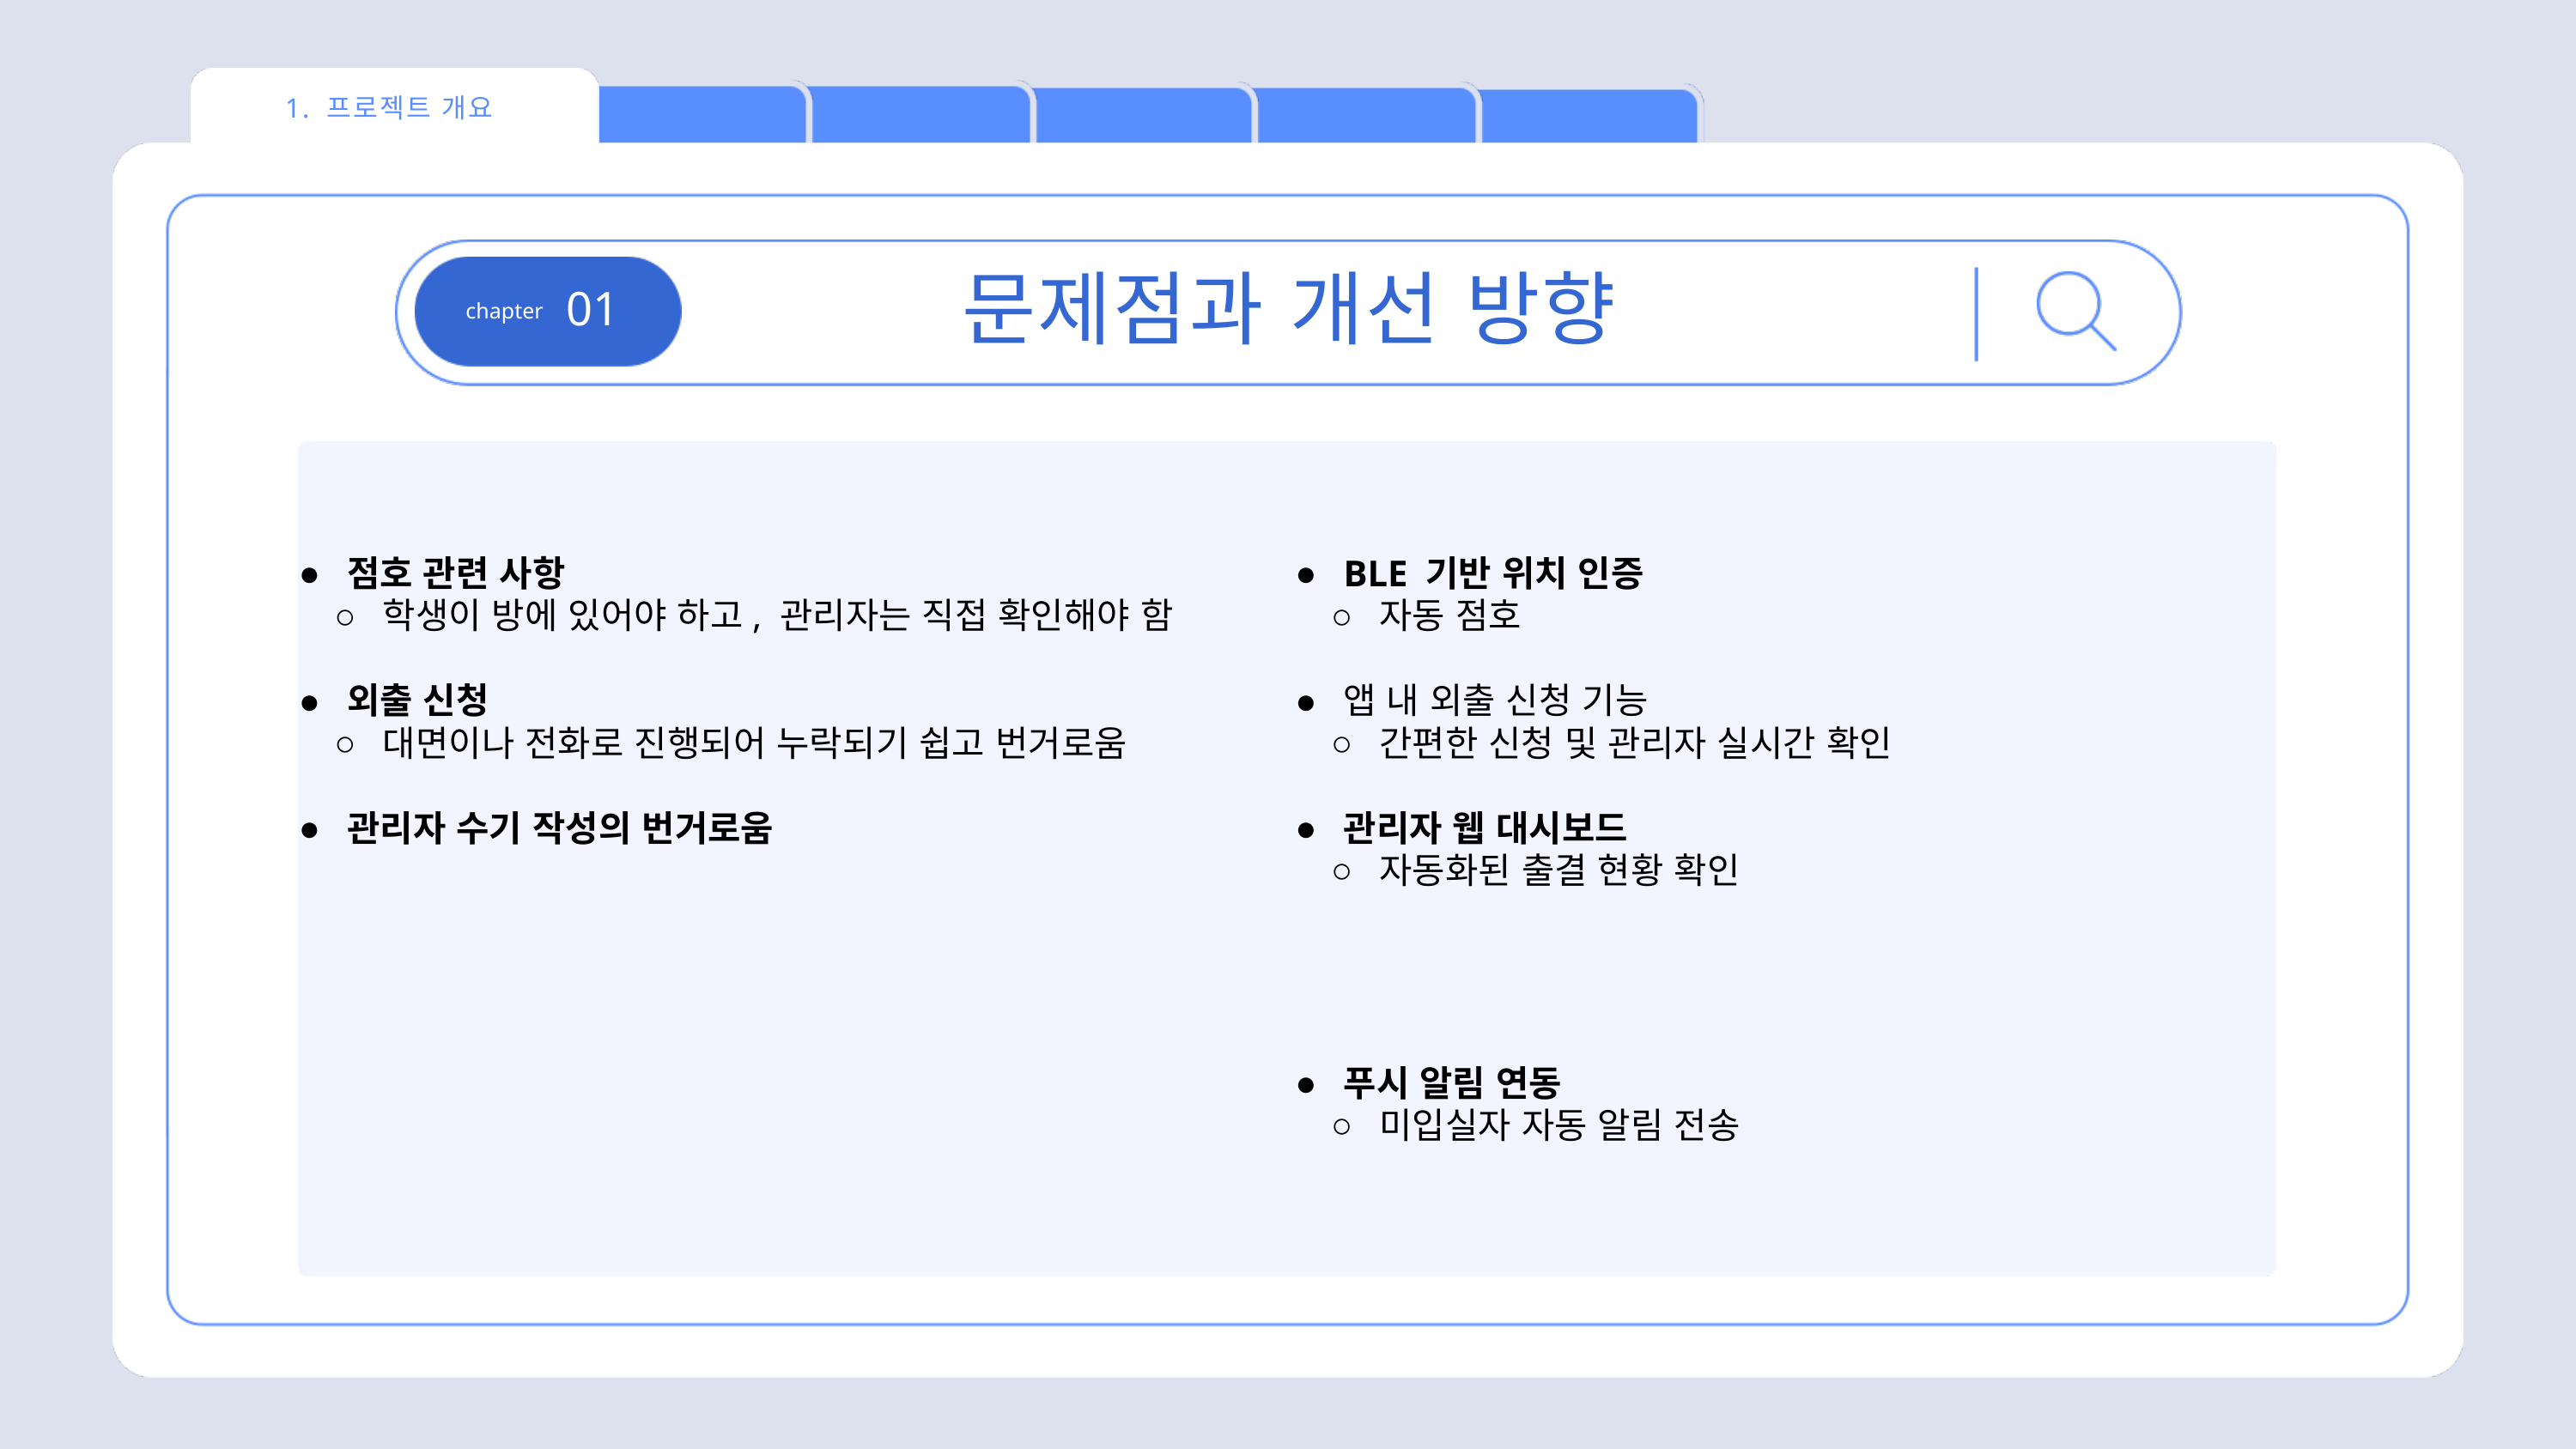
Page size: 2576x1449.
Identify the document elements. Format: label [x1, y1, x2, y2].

picture [112, 67, 2464, 1378]
